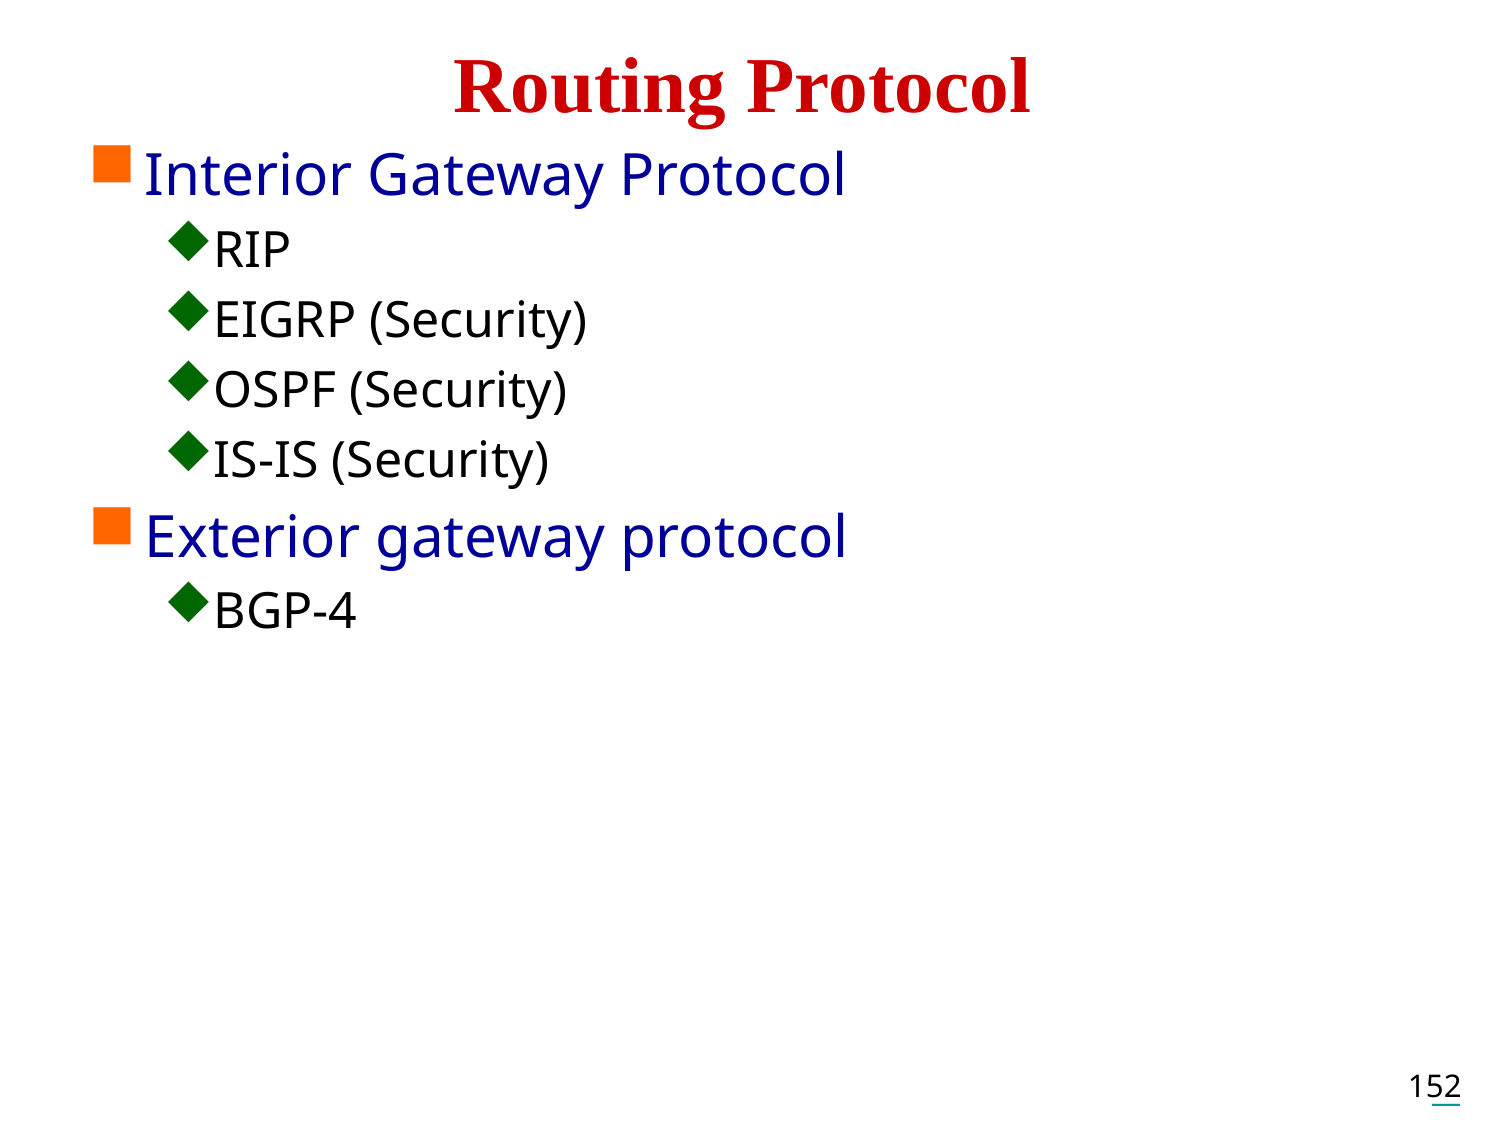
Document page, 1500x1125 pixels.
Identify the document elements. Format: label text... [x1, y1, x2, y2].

list Interior Gateway Protocol RIP EIGRP (Security) OSPF (Security) IS-IS (Security) Exterior gateway protocol BGP-4 [73, 129, 1386, 1058]
title Routing Protocol [100, 26, 1405, 136]
